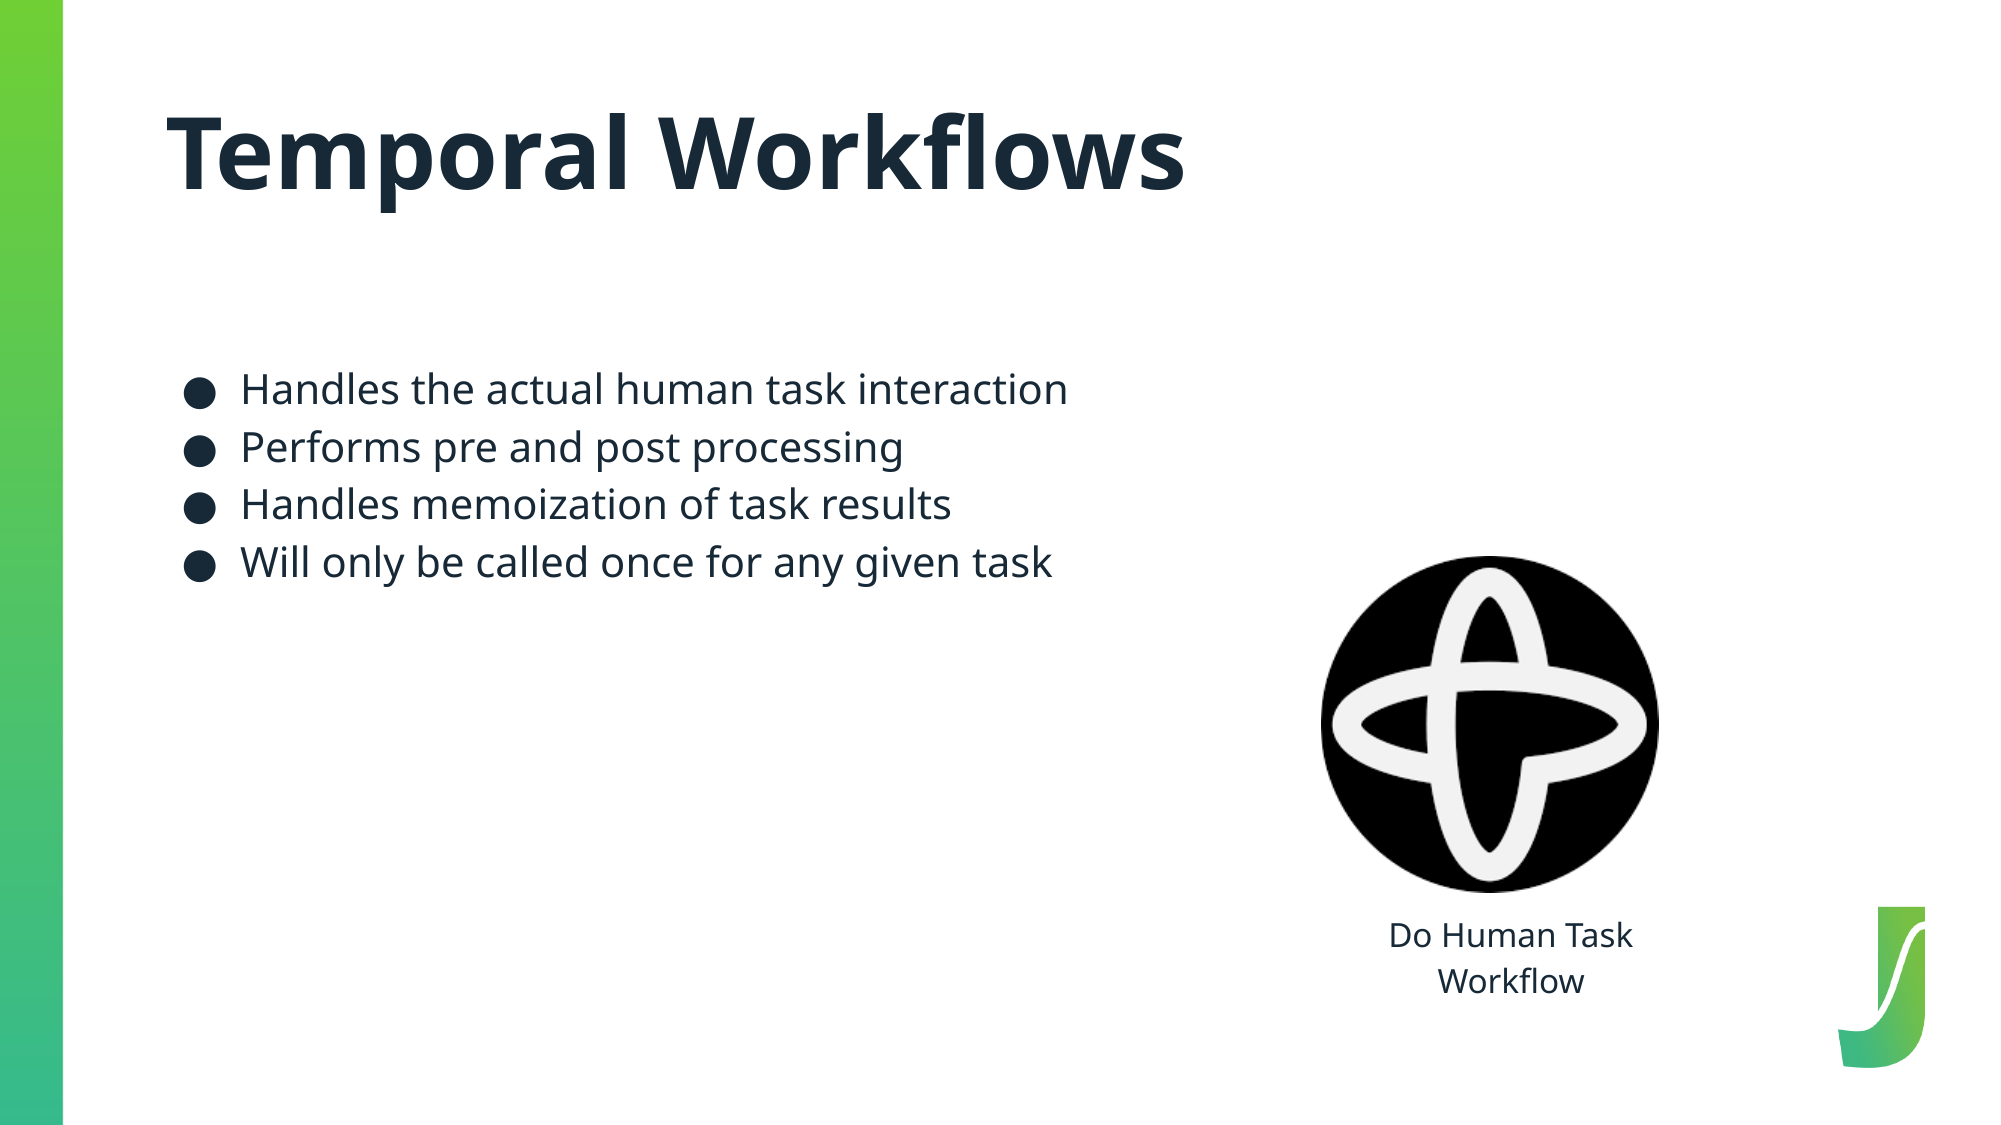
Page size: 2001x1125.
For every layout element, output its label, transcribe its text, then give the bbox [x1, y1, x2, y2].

text_box Do Human Task Workflow [1300, 892, 1722, 1015]
text_box Temporal Workflows [149, 82, 2000, 218]
picture [0, 0, 2001, 1125]
text_box Handles the actual human task interaction Performs pre and post processing Handles memoization of task results Will only be called once for any given task [149, 340, 1301, 693]
